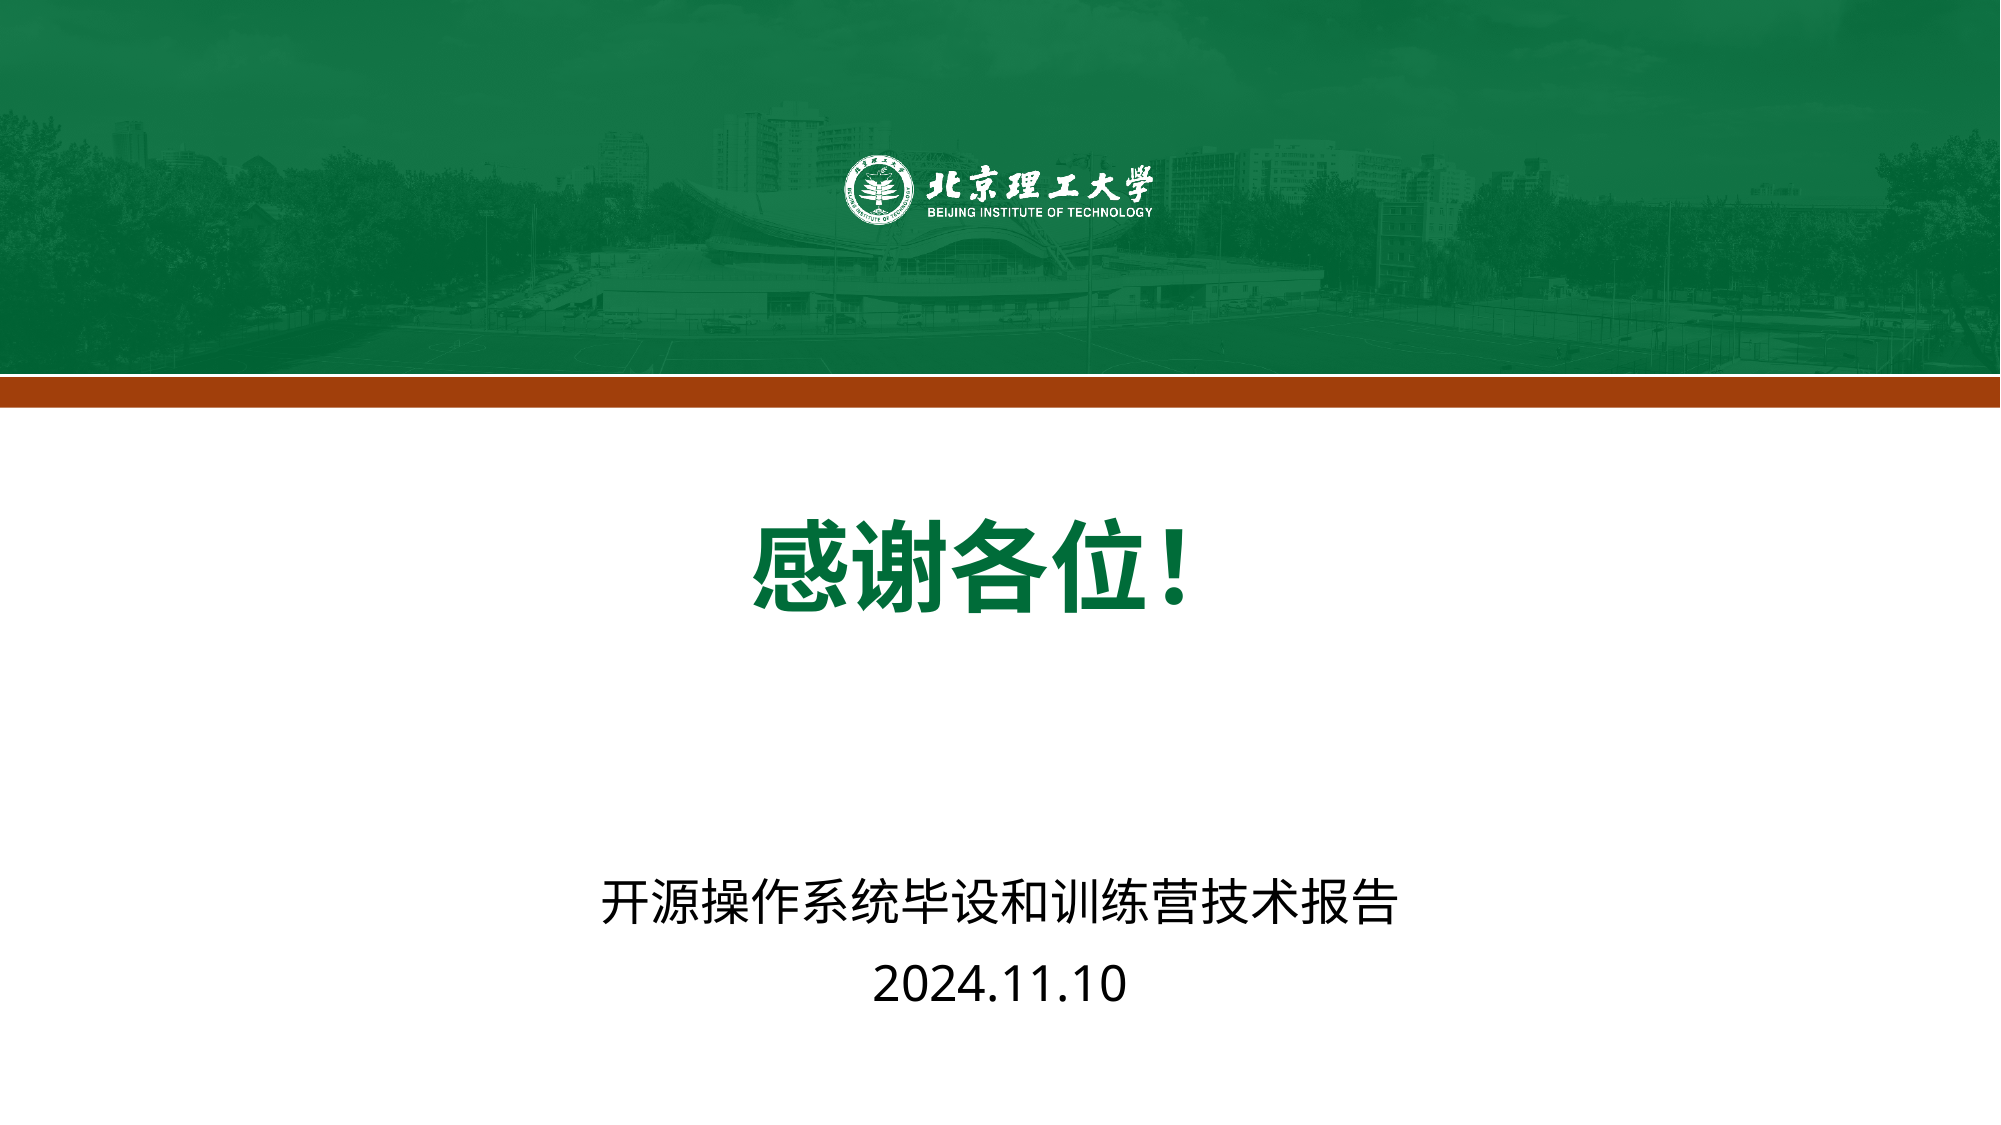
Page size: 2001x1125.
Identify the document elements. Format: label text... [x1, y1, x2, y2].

text_box 开源操作系统毕设和训练营技术报告 2024.11.10 [402, 862, 1598, 1058]
picture [824, 137, 1176, 237]
text_box 感谢各位！ [402, 497, 1598, 628]
